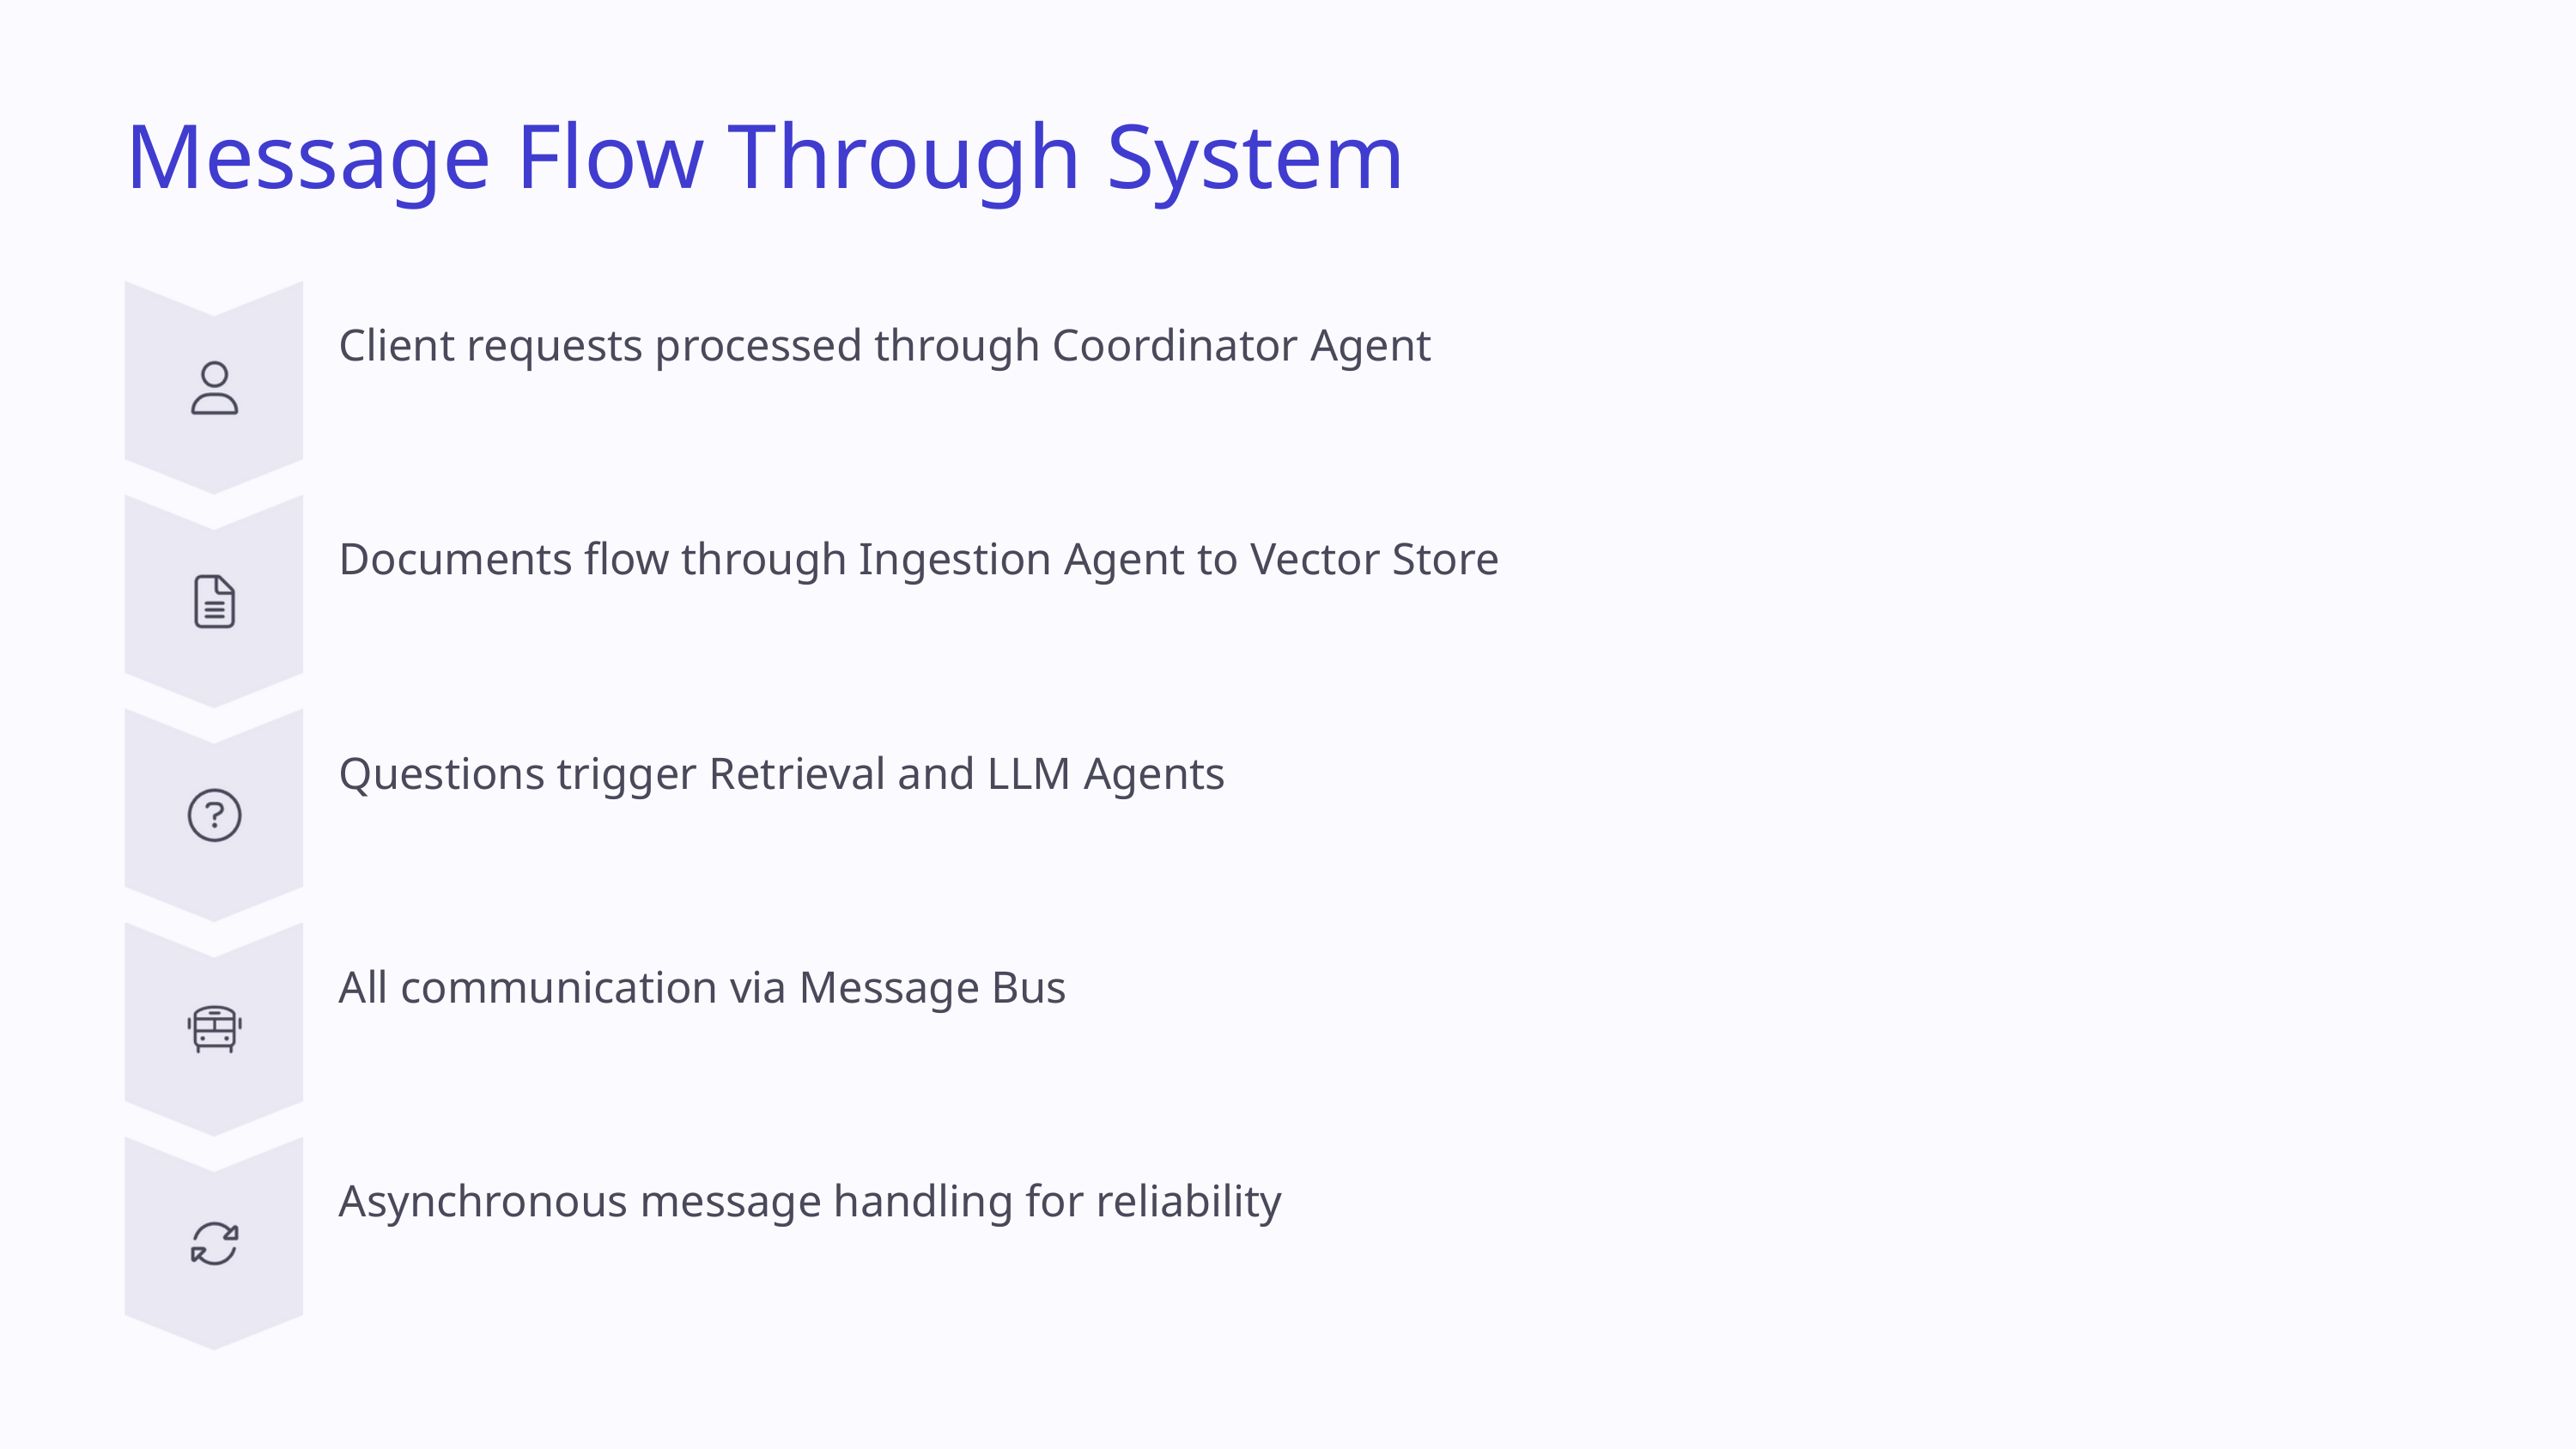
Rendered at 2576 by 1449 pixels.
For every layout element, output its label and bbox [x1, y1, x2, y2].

text_box [125, 1137, 304, 1351]
text_box [125, 708, 304, 922]
text_box [0, 0, 2576, 1449]
text_box [125, 922, 304, 1137]
text_box [125, 280, 304, 494]
text_box [125, 494, 304, 708]
